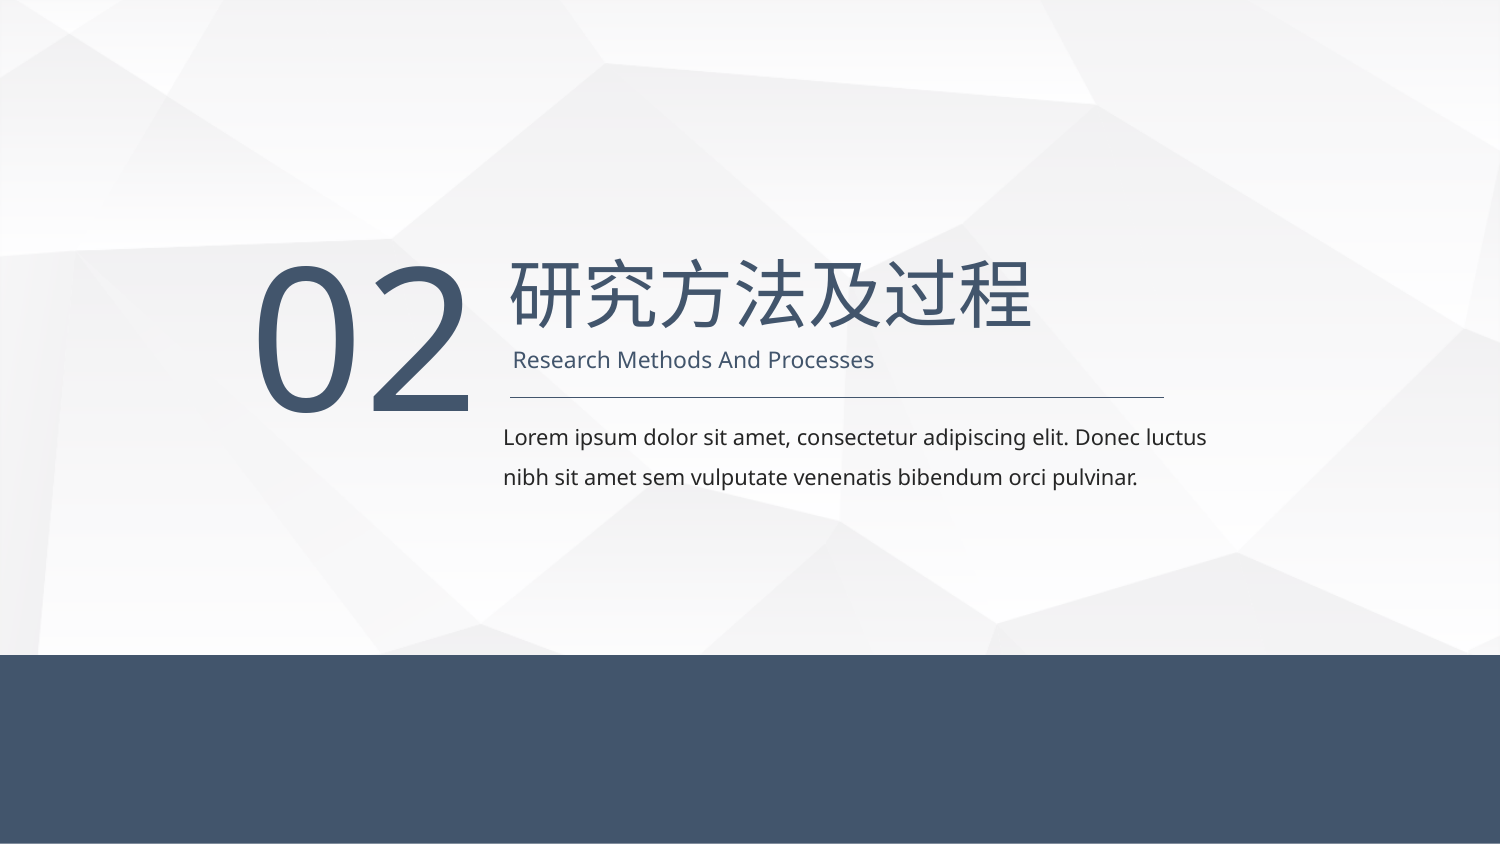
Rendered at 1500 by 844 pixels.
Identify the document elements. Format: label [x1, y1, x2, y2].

picture [0, 0, 1500, 654]
text_box [237, 204, 1263, 494]
text_box [0, 654, 1500, 844]
